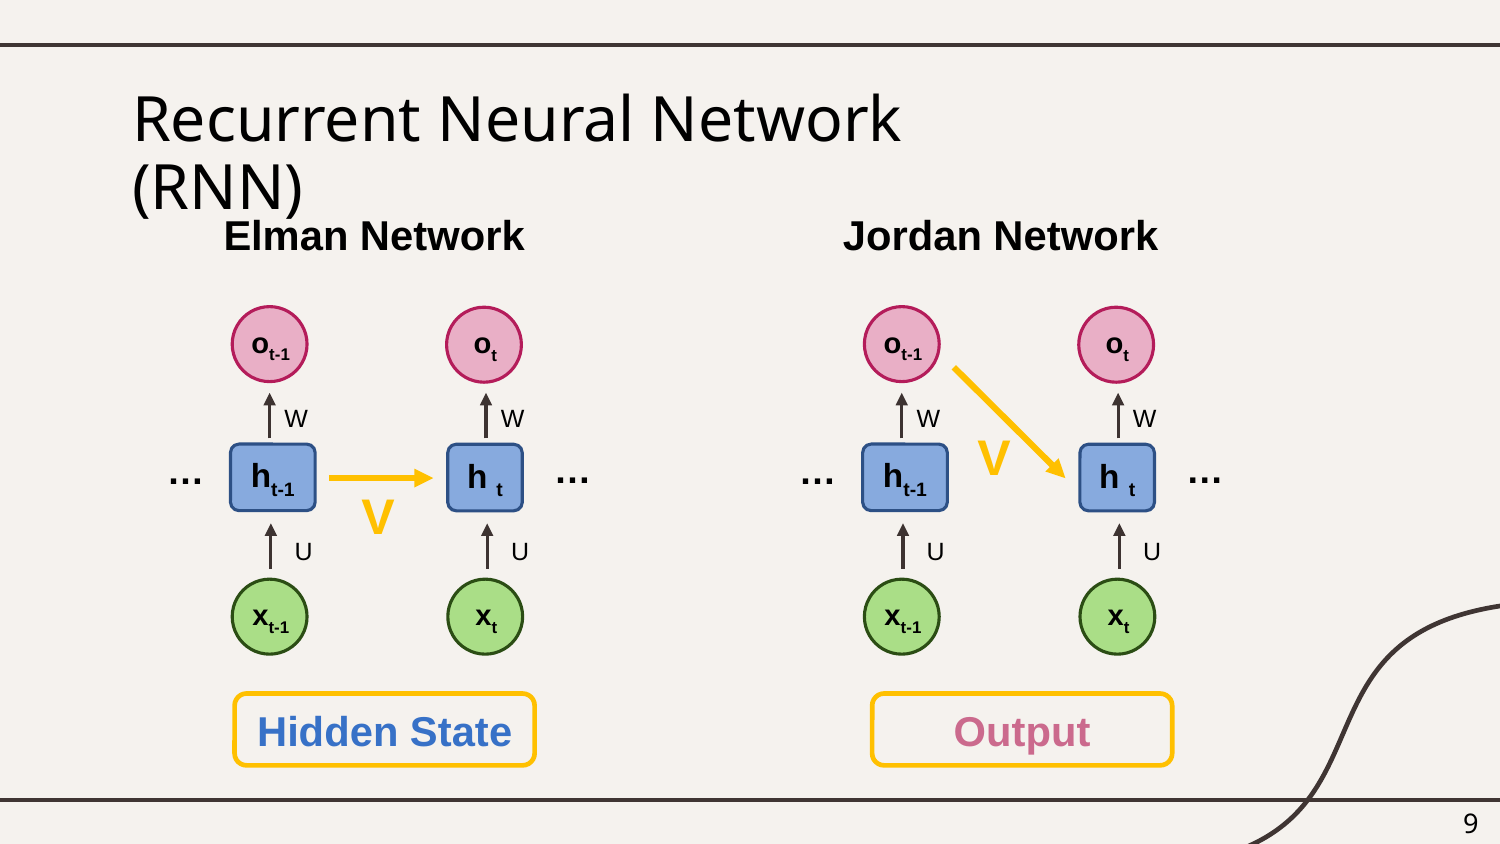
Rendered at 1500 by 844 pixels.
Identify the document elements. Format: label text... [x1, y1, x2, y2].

text_box Elman Network [184, 201, 564, 267]
text_box Hidden State [234, 693, 535, 766]
slide_number 9 [1403, 791, 1494, 844]
title Recurrent Neural Network (RNN) [116, 72, 1068, 167]
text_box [151, 306, 594, 655]
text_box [783, 201, 1227, 767]
